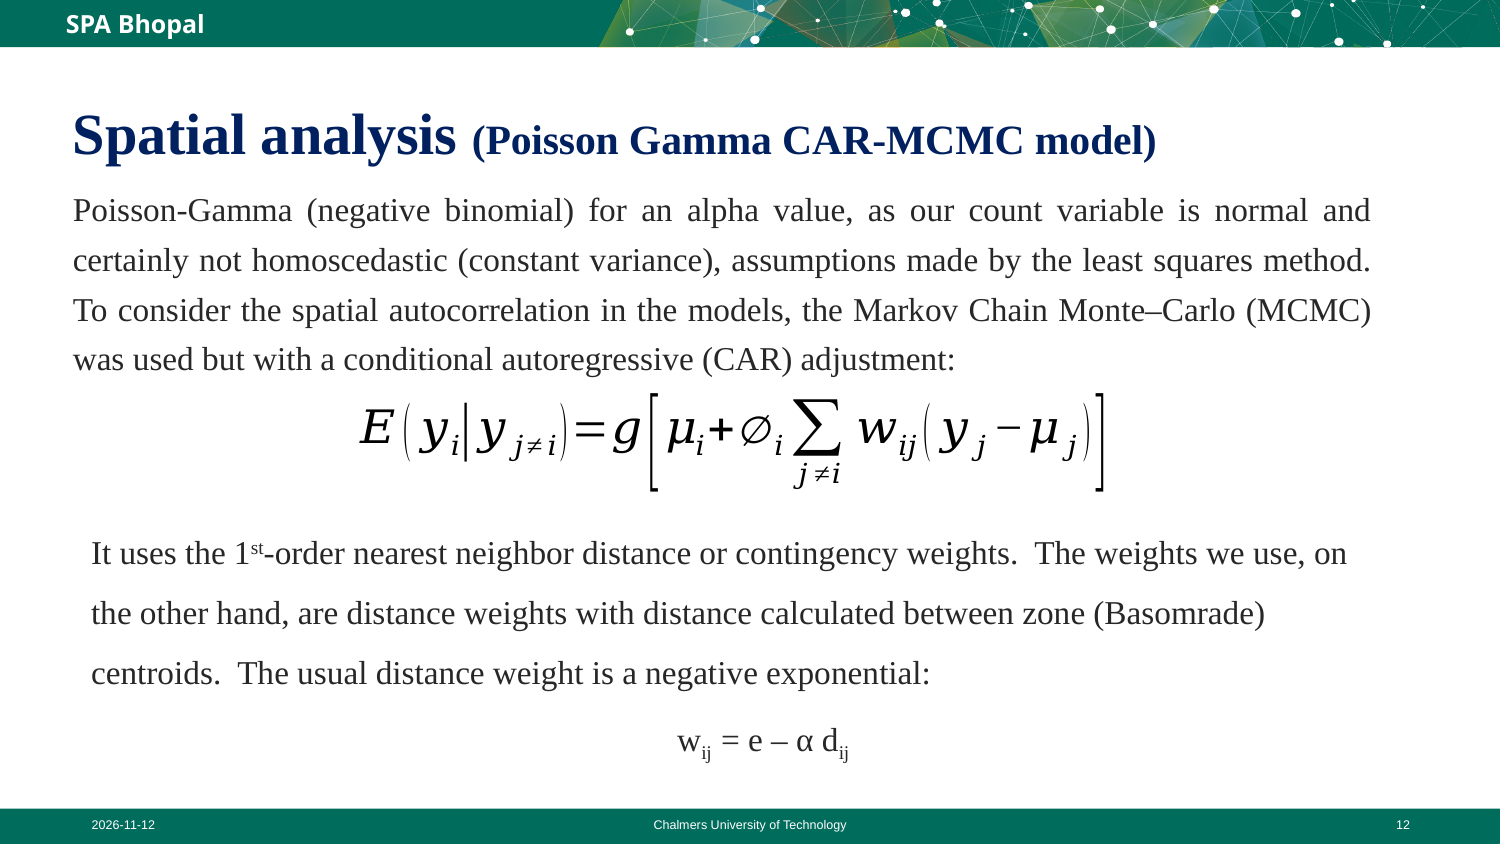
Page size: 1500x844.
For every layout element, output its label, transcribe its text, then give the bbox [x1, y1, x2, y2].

text_box wij = e – α dij [662, 710, 995, 771]
picture [375, 0, 1500, 48]
title Spatial analysis (Poisson Gamma CAR-MCMC model) [58, 77, 1407, 187]
text_box It uses the 1st-order nearest neighbor distance or contingency weights. The weights we use, on the other hand, are distance weights with distance calculated between zone (Basomrade) centroids. The usual distance weight is a negative exponential: [76, 503, 1388, 699]
slide_number 12 [1074, 809, 1425, 844]
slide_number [76, 809, 427, 844]
footer Chalmers University of Technology [512, 809, 988, 844]
list Poisson-Gamma (negative binomial) for an alpha value, as our count variable is normal and certainly not homoscedastic (constant variance), assumptions made by the least squares method. To consider the spatial autocorrelation in the models, the Markov Chain Monte–Carlo (MCMC) was used but with a conditional autoregressive (CAR) adjustment: [58, 170, 1389, 340]
